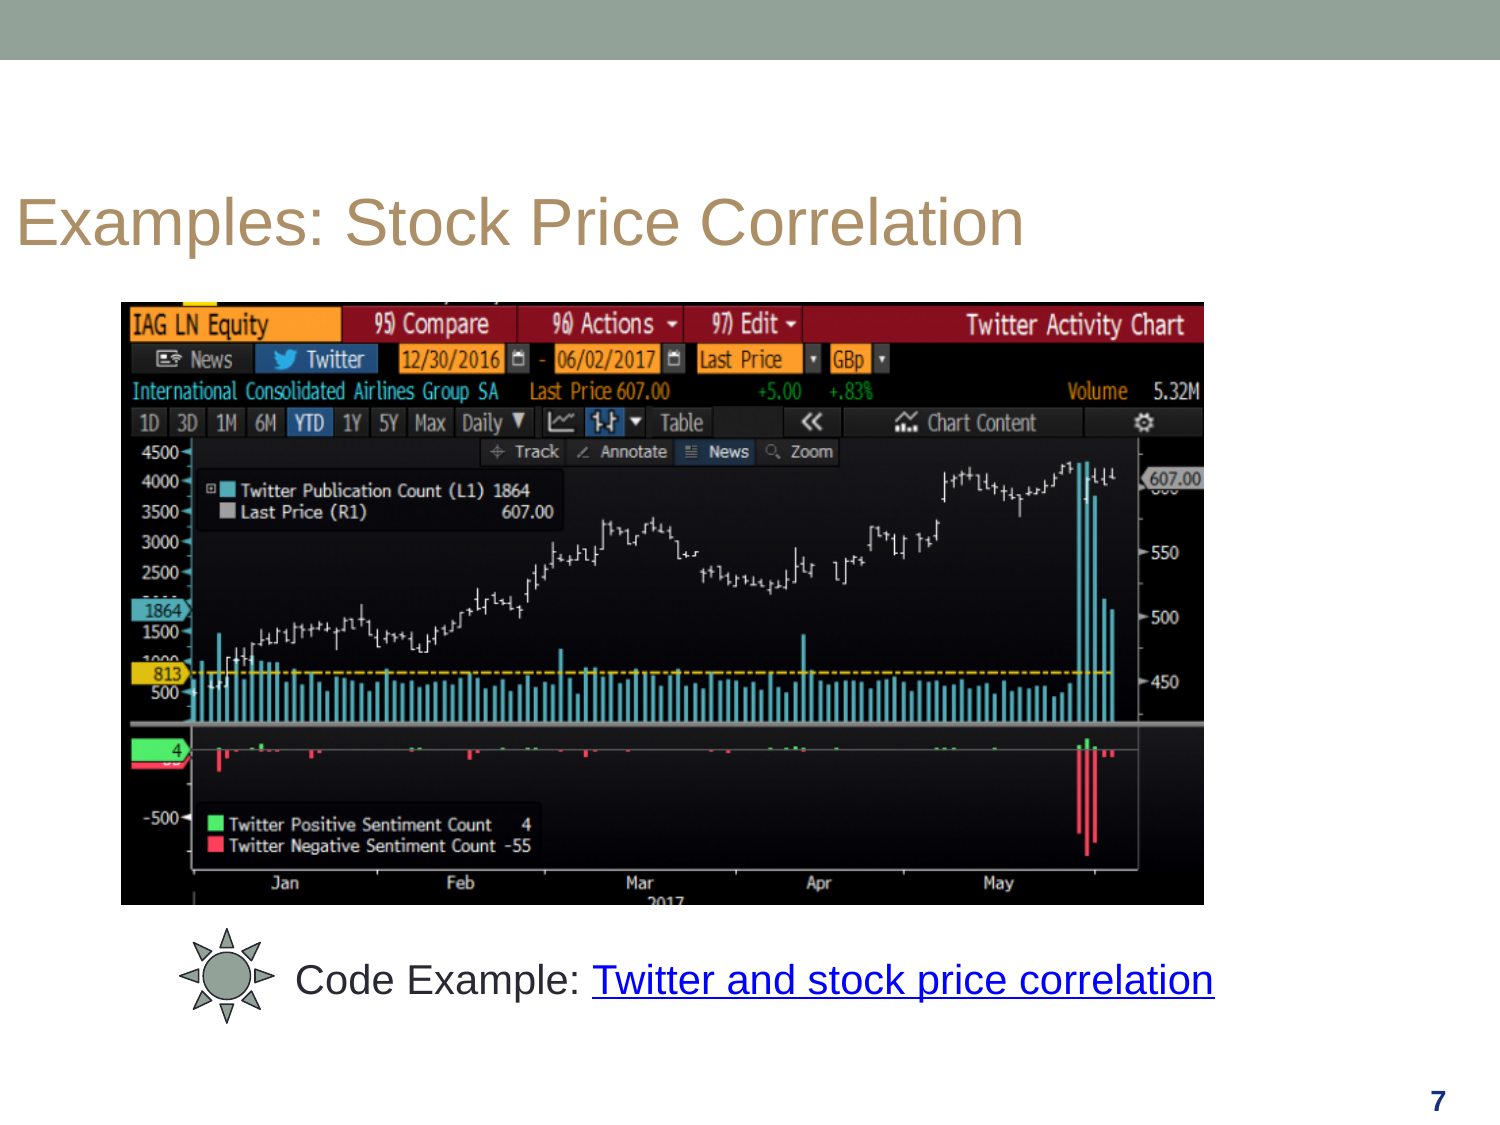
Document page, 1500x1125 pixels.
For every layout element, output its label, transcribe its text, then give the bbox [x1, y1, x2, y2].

text_box Examples: Stock Price Correlation [0, 101, 1325, 266]
text_box [255, 969, 275, 983]
text_box [220, 1004, 234, 1024]
text_box [241, 991, 261, 1010]
picture [120, 302, 1205, 906]
slide_number 7 [1415, 1070, 1499, 1125]
text_box [64, 278, 1483, 1047]
text_box [193, 942, 212, 961]
text_box [179, 969, 199, 983]
text_box Code Example: Twitter and stock price correlation [280, 945, 1230, 1011]
text_box [241, 942, 261, 961]
text_box [203, 952, 251, 1000]
text_box [220, 928, 234, 948]
text_box [193, 991, 212, 1010]
